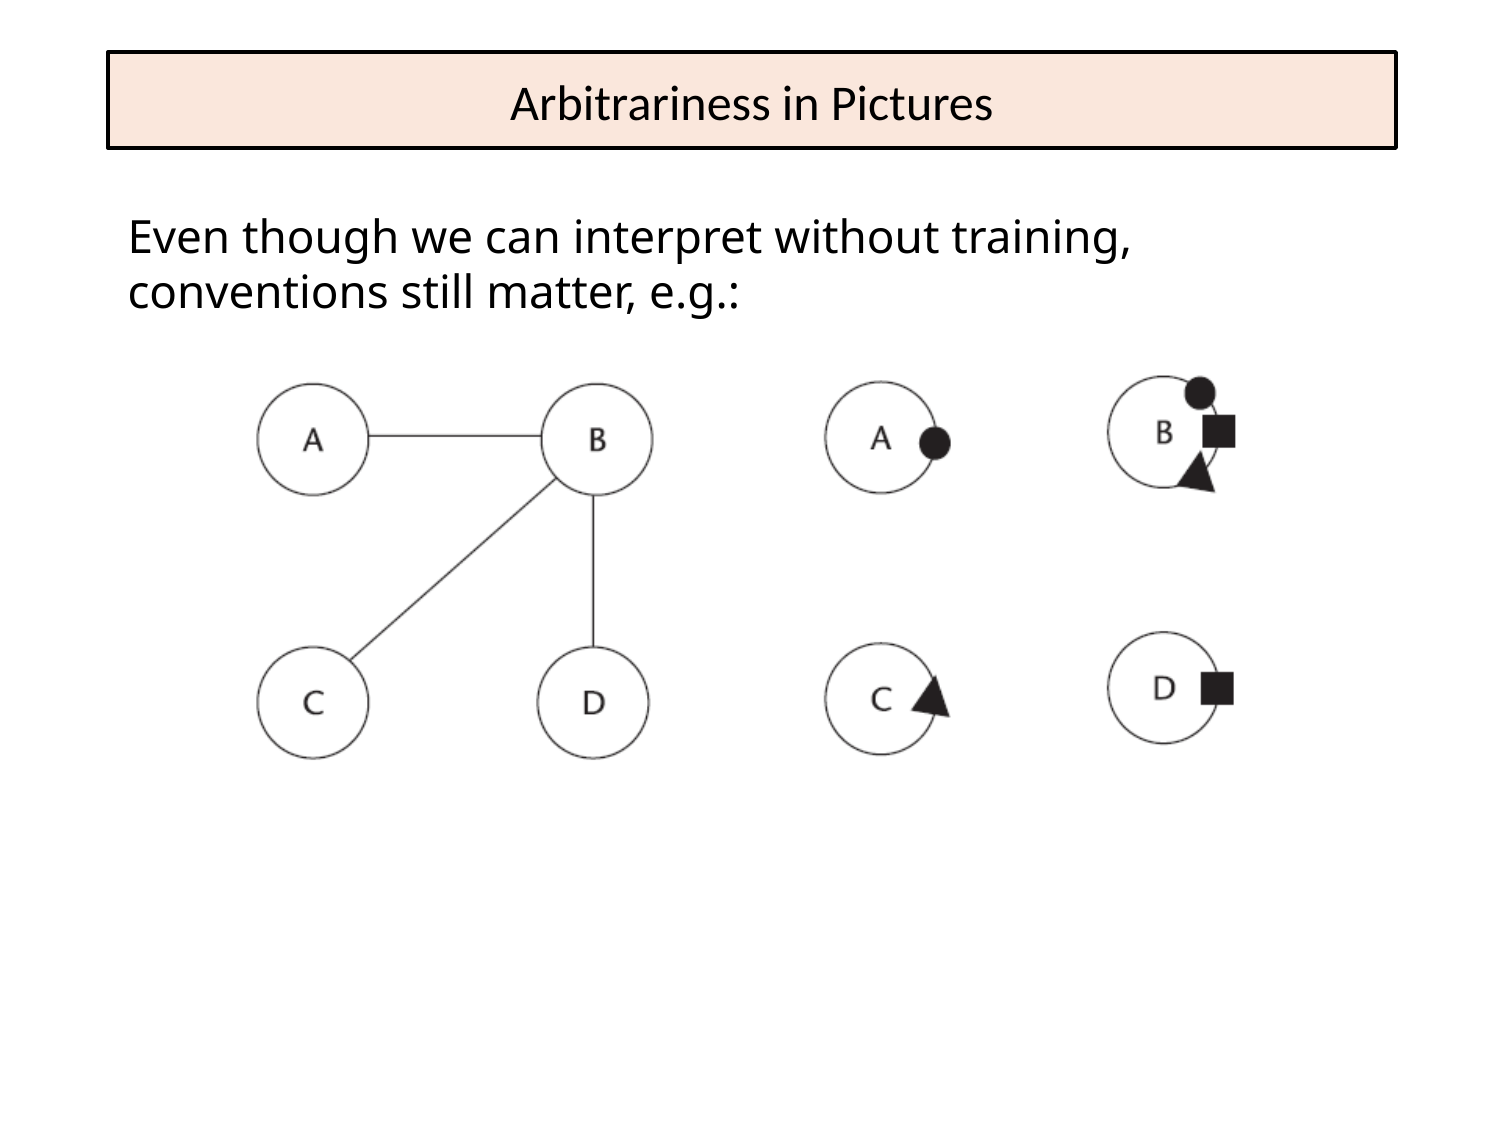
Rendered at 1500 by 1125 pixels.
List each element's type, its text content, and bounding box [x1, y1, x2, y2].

list Even though we can interpret without training, conventions still matter, e.g.: [112, 200, 1388, 875]
title Arbitrariness in Pictures [106, 50, 1398, 150]
picture [241, 343, 1259, 782]
